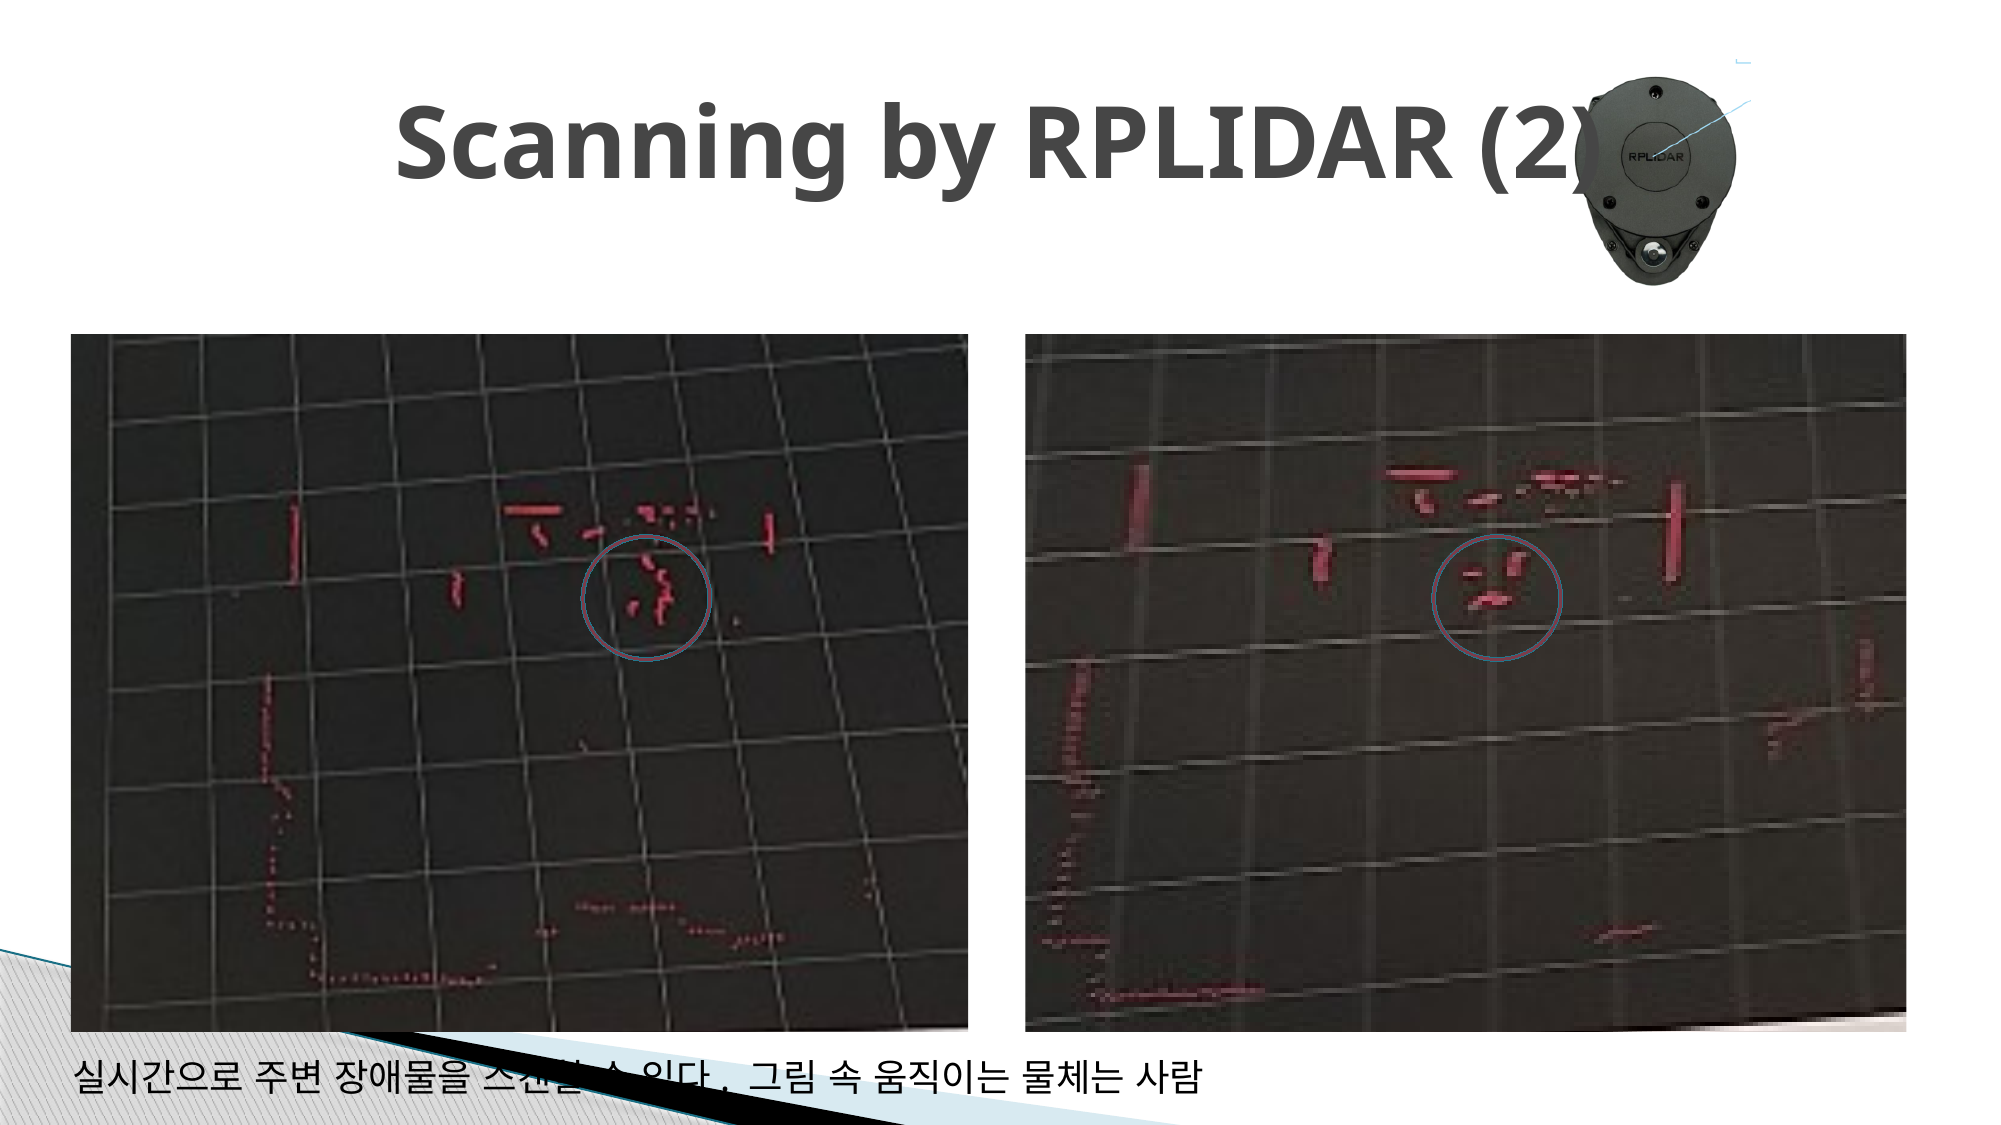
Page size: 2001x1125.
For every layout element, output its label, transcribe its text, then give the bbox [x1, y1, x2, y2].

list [1562, 59, 1752, 298]
text_box 실시간으로 주변 장애물을 스캔할 수 있다. 그림 속 움직이는 물체는 사람 [57, 1046, 1337, 1107]
picture [1025, 334, 1907, 1032]
title Scanning by RPLIDAR (2) [99, 45, 1900, 233]
picture [70, 334, 969, 1032]
